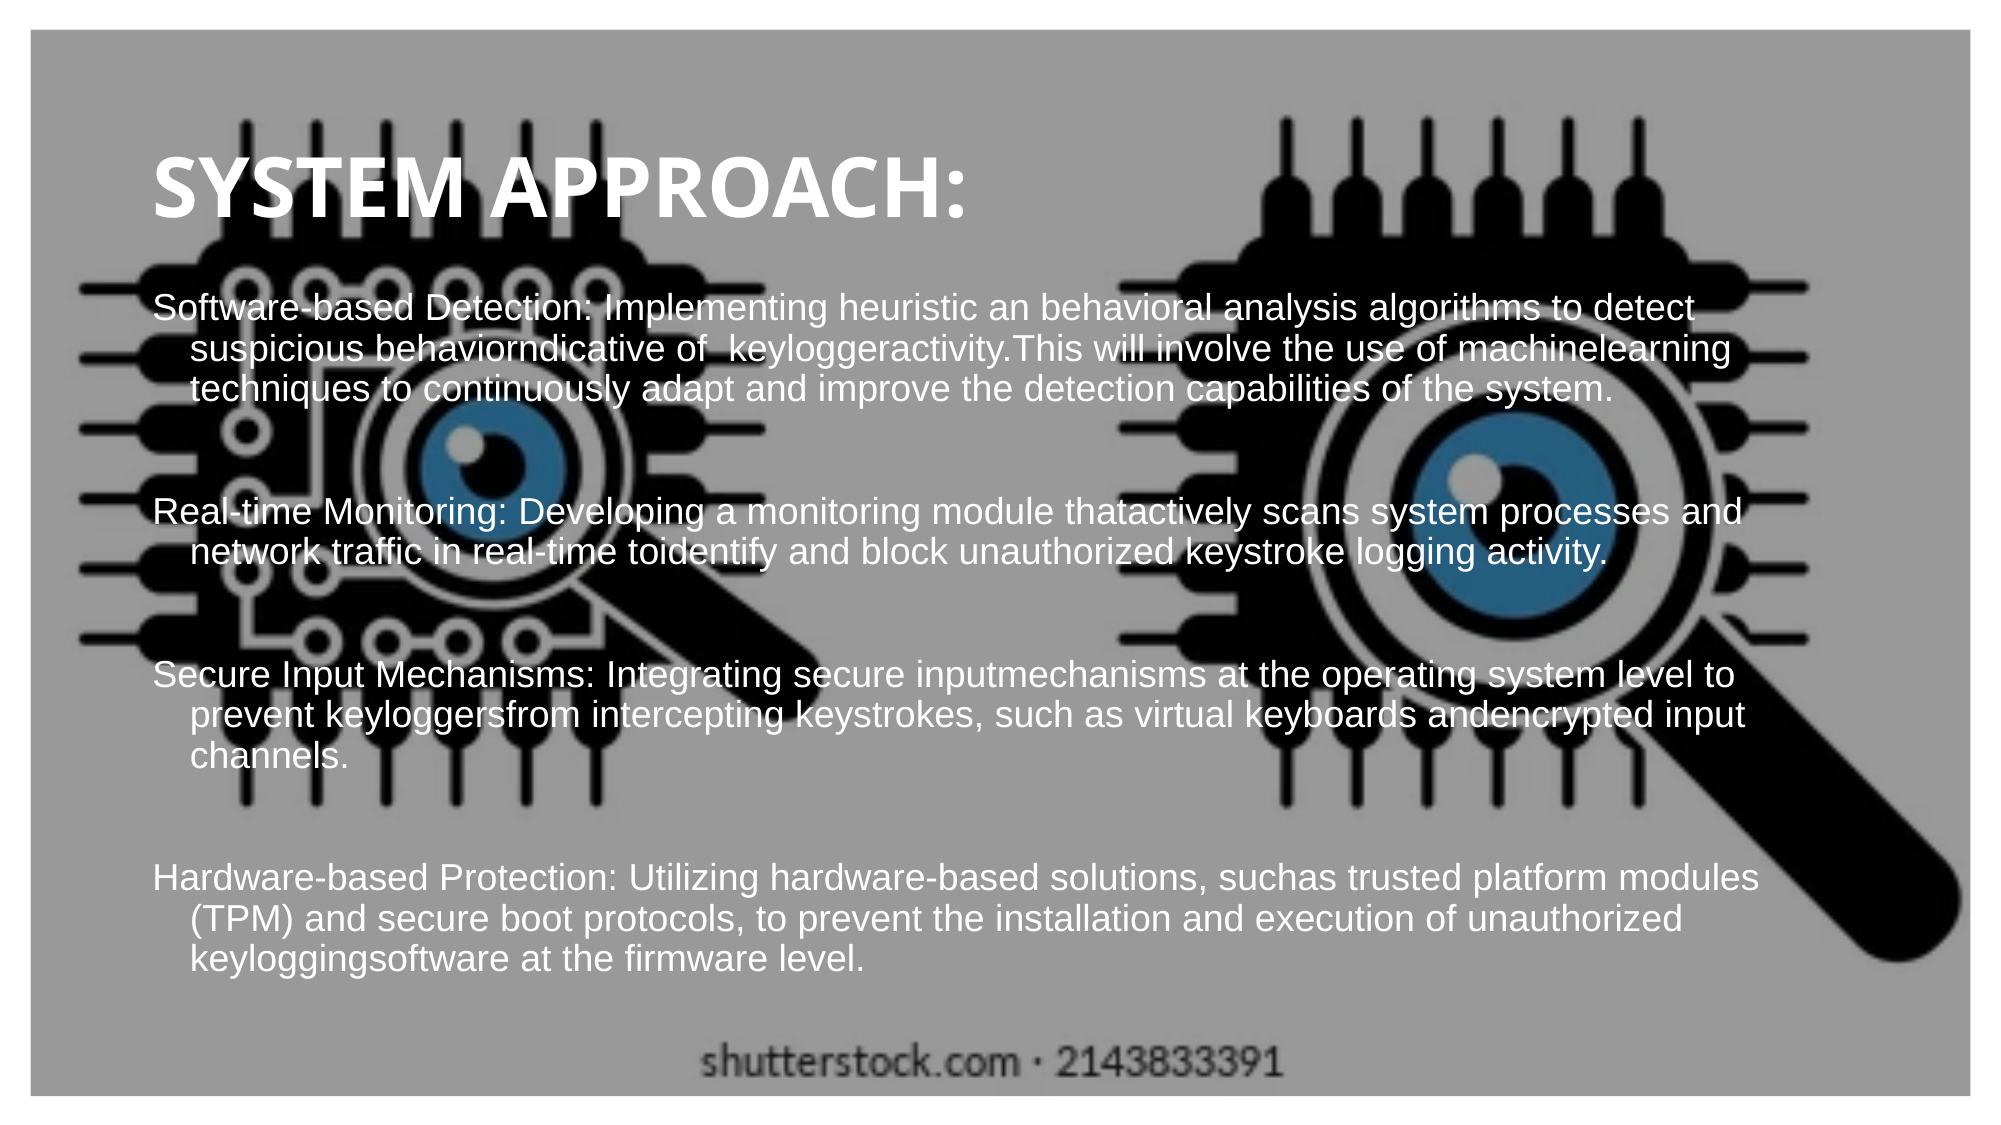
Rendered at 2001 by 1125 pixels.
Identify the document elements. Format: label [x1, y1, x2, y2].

text_box [0, 0, 2000, 1125]
picture [31, 29, 1972, 1097]
